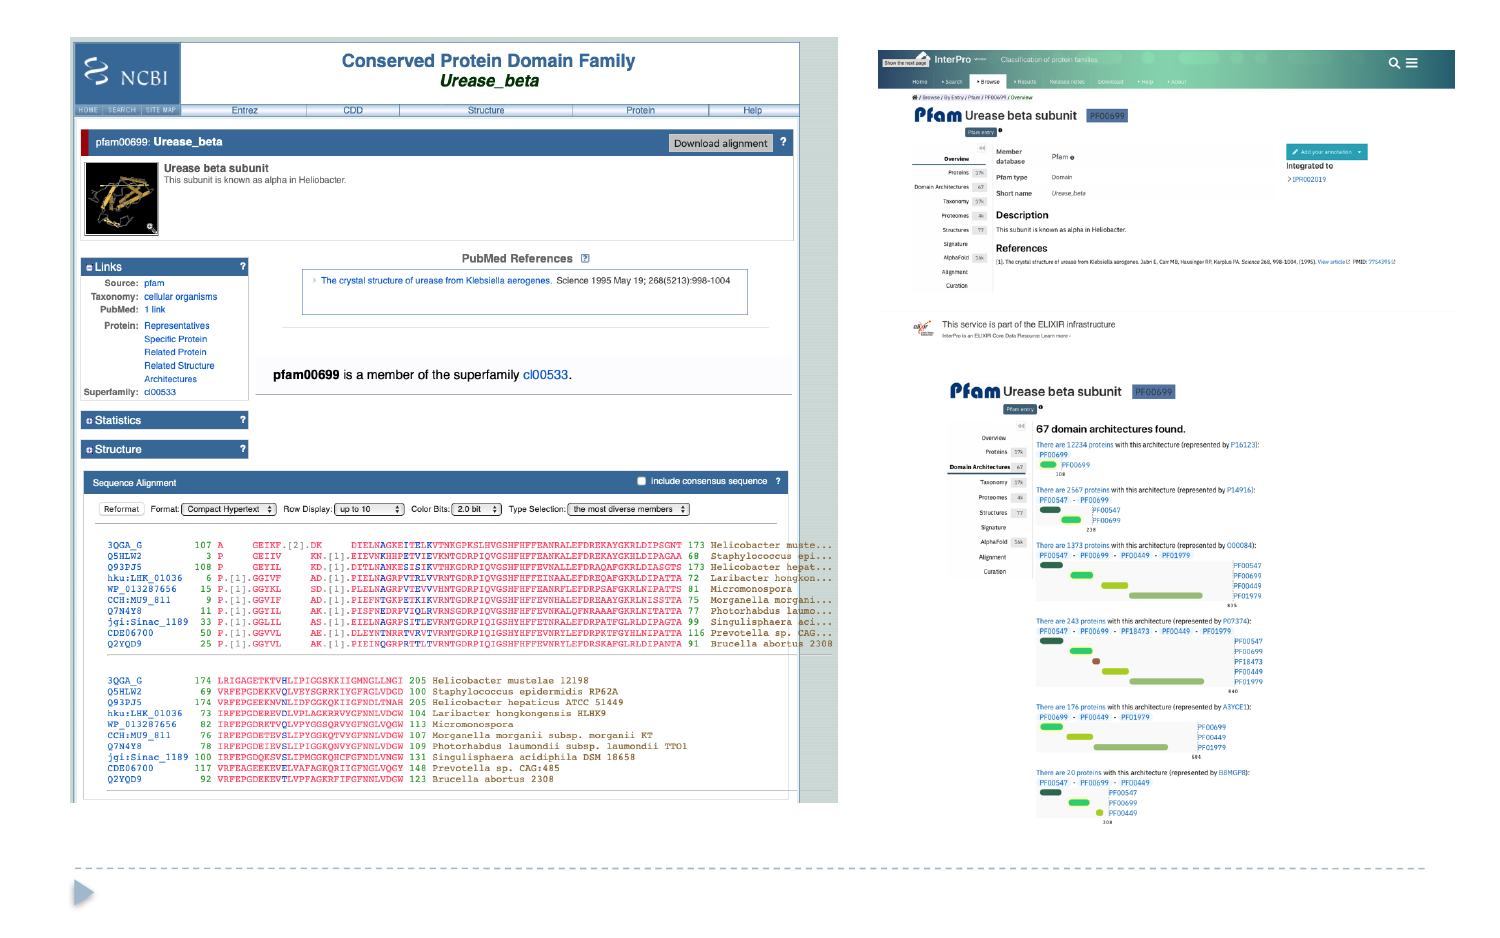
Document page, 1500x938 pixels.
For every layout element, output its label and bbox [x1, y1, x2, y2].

picture [878, 50, 1455, 353]
picture [919, 376, 1327, 826]
picture [70, 37, 839, 803]
